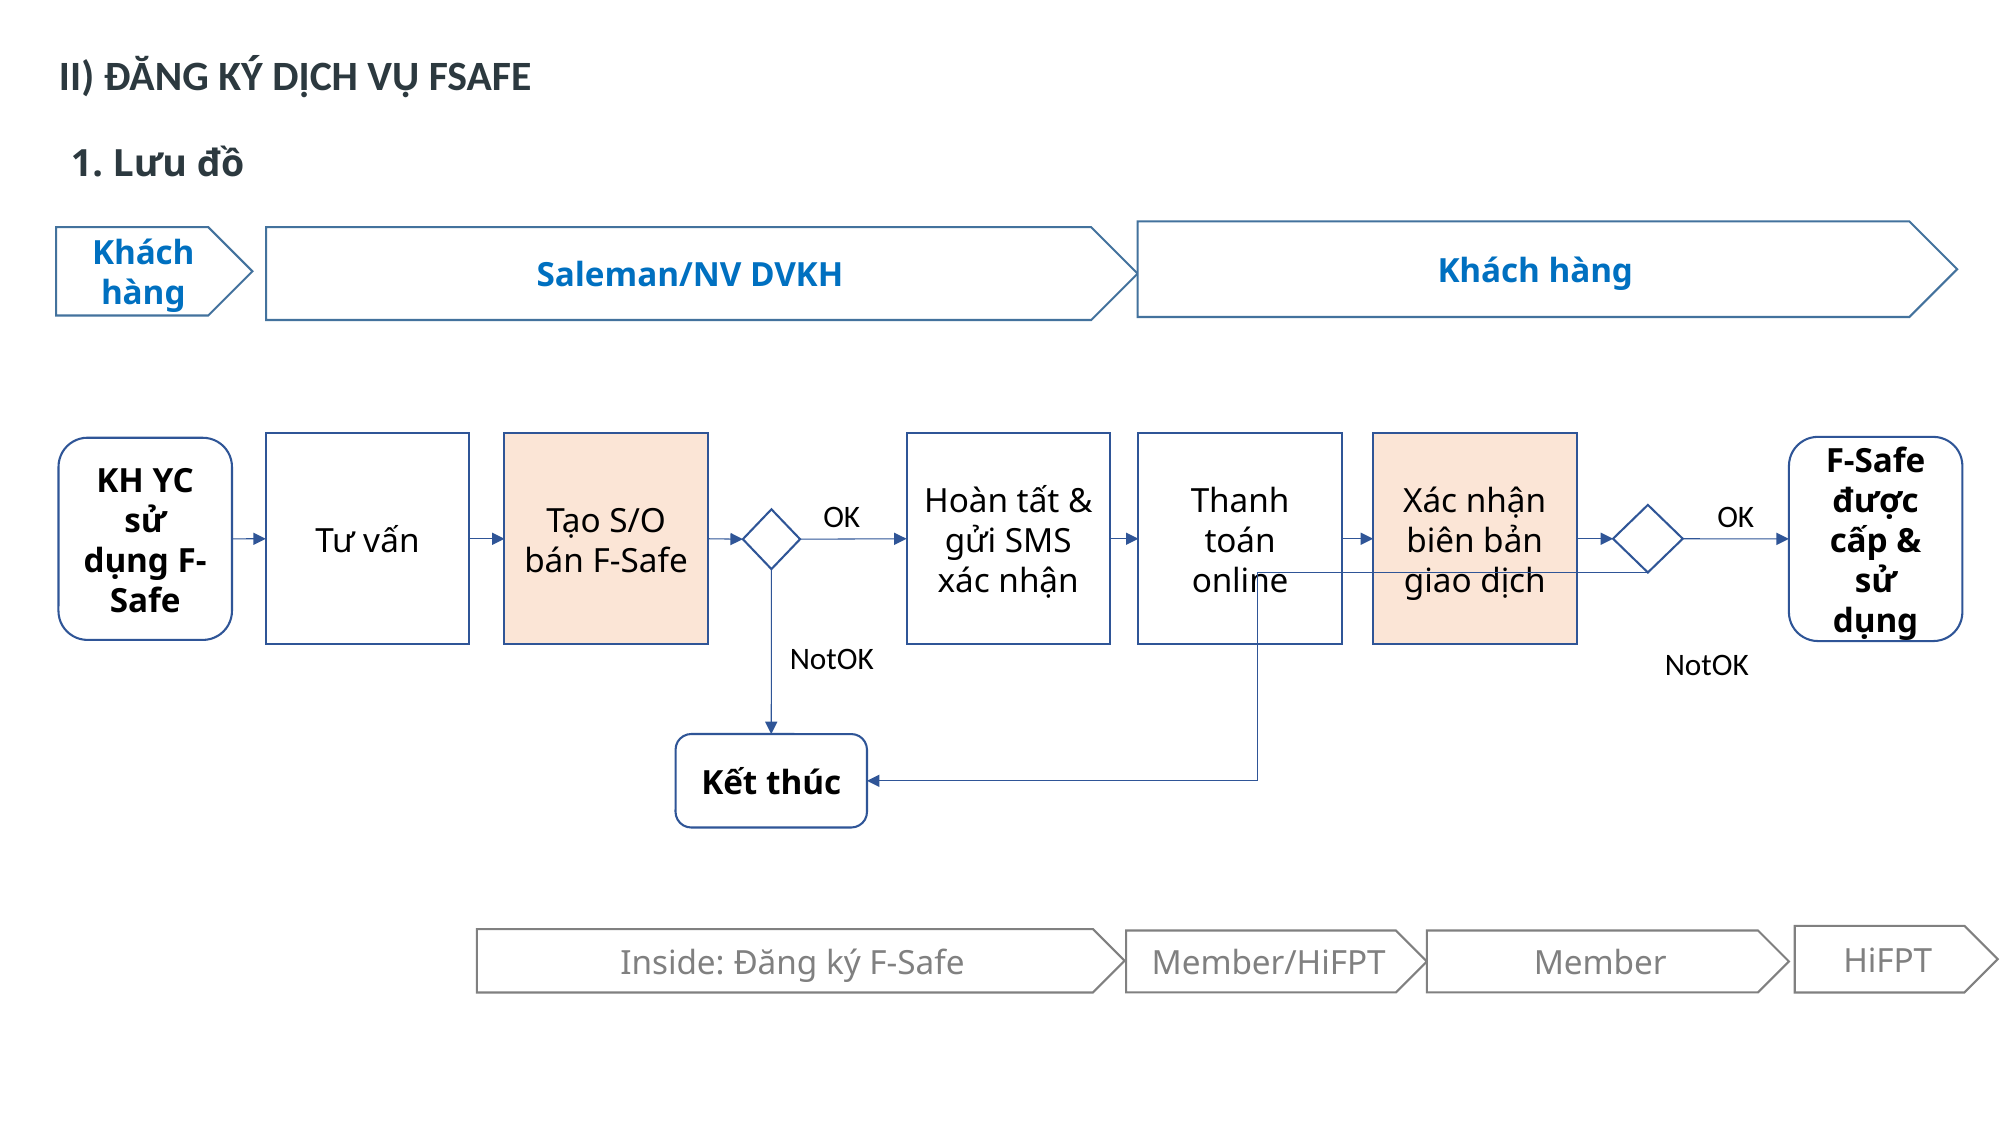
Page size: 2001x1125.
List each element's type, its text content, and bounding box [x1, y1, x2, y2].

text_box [56, 221, 1998, 993]
text_box II) ĐĂNG KÝ DỊCH VỤ FSAFE [44, 41, 788, 107]
text_box 1. Lưu đồ [56, 131, 1095, 192]
